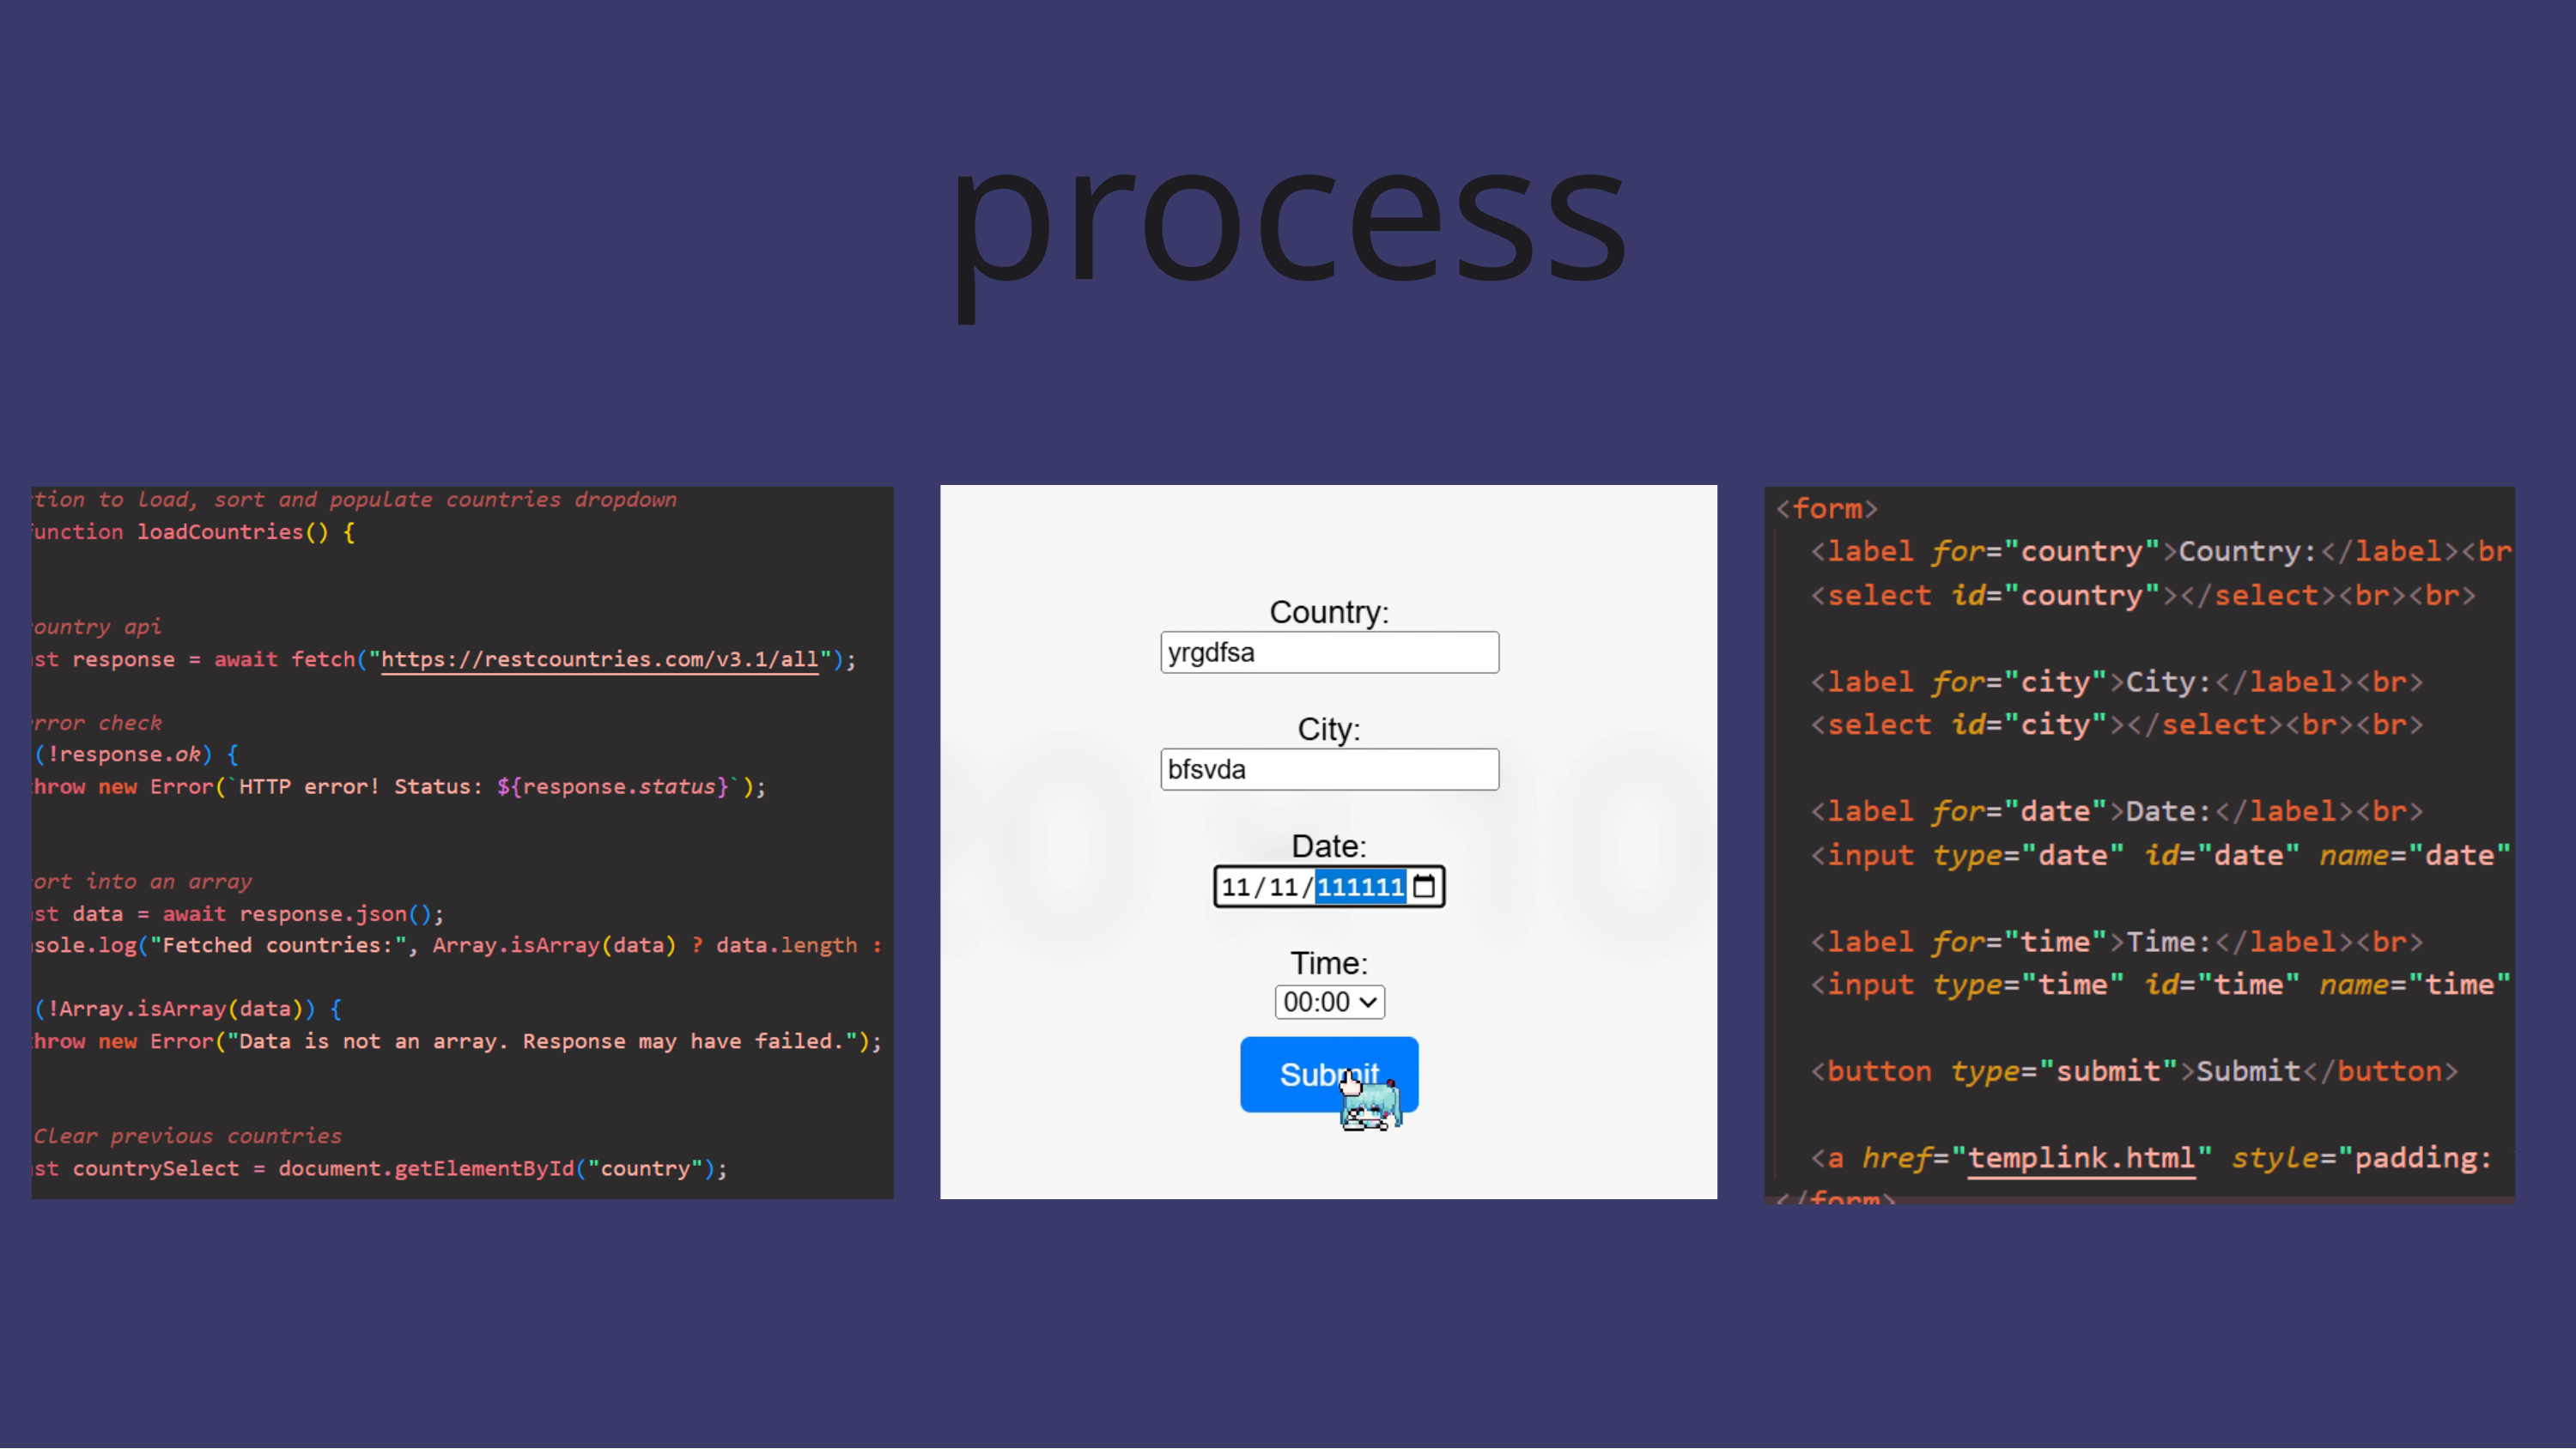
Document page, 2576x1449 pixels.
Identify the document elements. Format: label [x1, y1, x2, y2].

text_box [0, 0, 2576, 1449]
